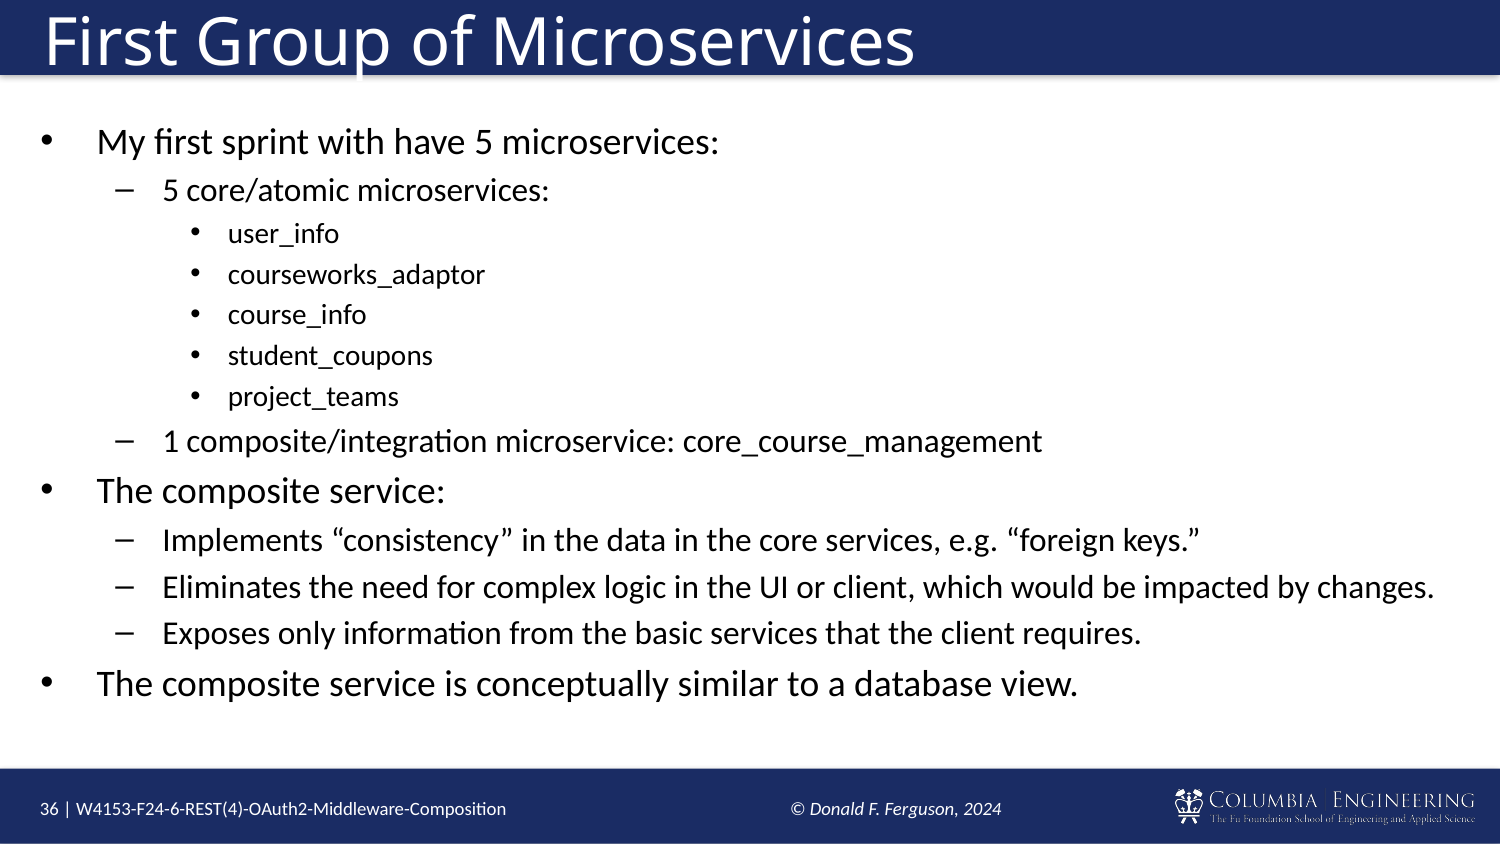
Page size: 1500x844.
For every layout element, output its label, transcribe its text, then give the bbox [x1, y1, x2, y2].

list My first sprint with have 5 microservices: 5 core/atomic microservices: user_info courseworks_adaptor course_info student_coupons project_teams 1 composite/integration microservice: core_course_management The composite service: Implements “consistency” in the data in the core services, e.g. “foreign keys.” Eliminates the need for complex logic in the UI or client, which would be impacted by changes. Exposes only information from the basic services that the client requires. The composite service is conceptually similar to a database view. [25, 109, 1476, 604]
title First Group of Microservices [28, 0, 1450, 73]
